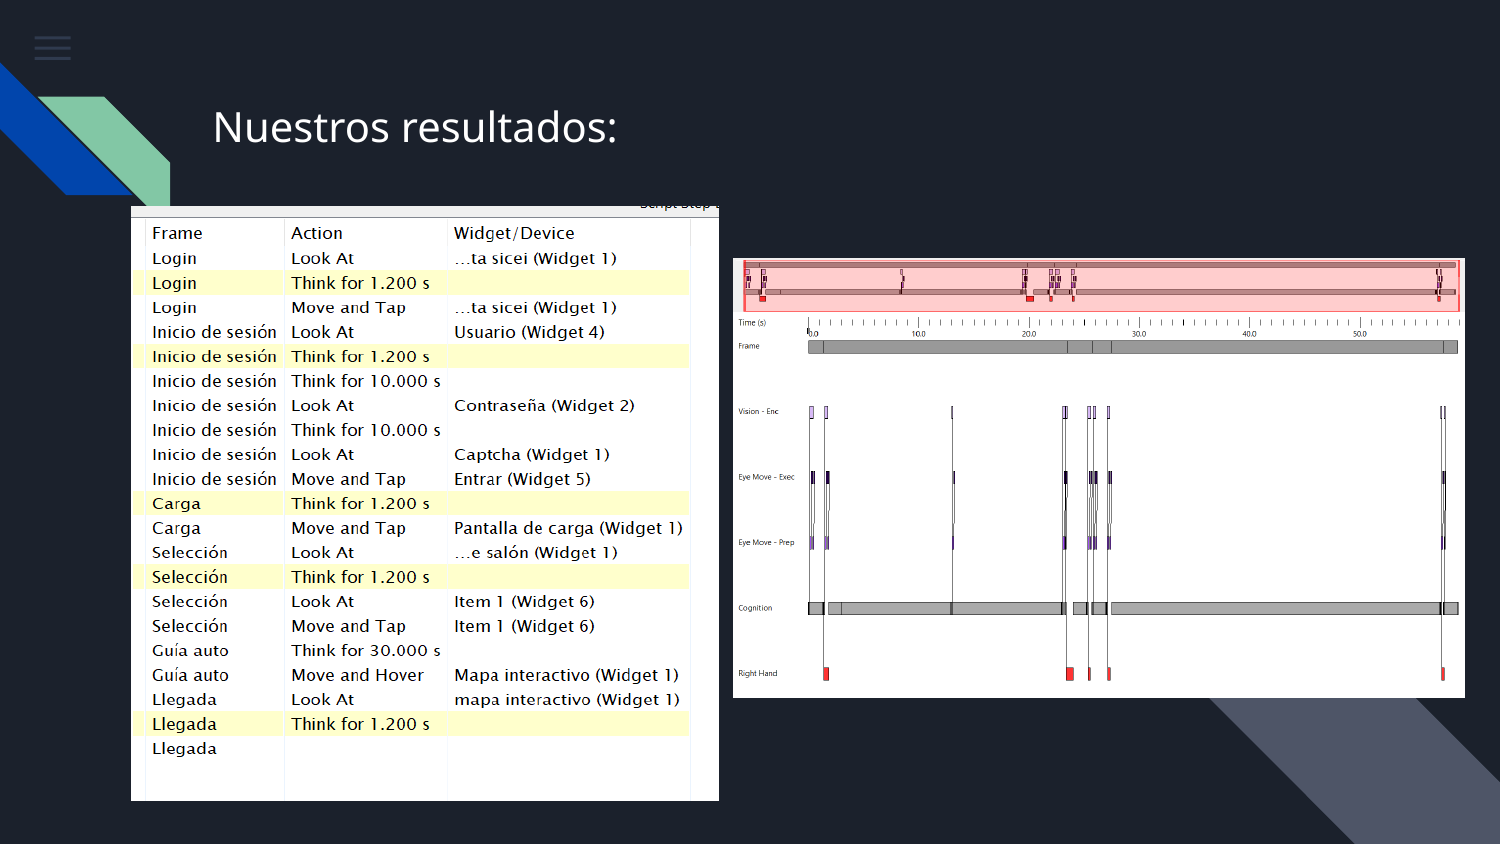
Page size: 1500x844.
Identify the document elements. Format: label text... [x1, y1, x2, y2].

text_box [1217, 706, 1500, 844]
title Nuestros resultados: [197, 85, 821, 173]
picture [733, 258, 1465, 698]
picture [130, 206, 720, 801]
